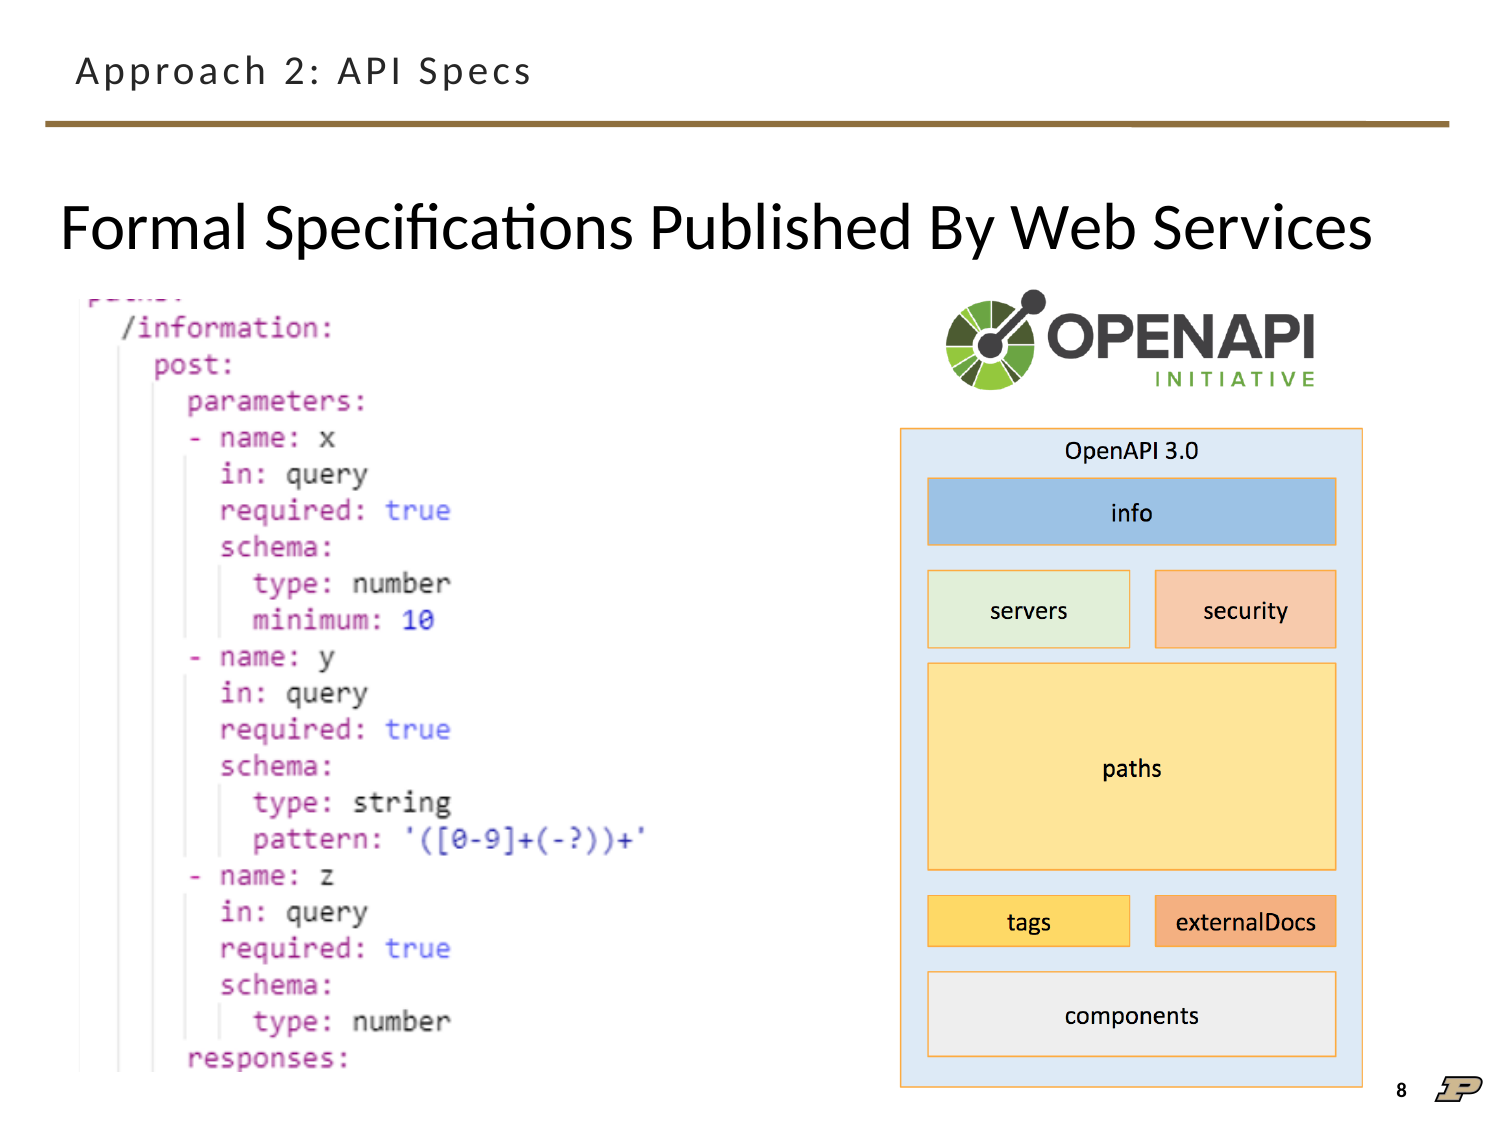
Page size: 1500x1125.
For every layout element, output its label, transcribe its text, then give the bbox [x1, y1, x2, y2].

picture [938, 281, 1321, 398]
picture [896, 427, 1363, 1090]
slide_number 8 [1371, 1059, 1432, 1120]
title Approach 2: API Specs [43, 17, 1368, 127]
picture [45, 299, 649, 1072]
picture [1434, 1076, 1483, 1102]
text_box Formal Specifications Published By Web Services [45, 175, 1466, 271]
